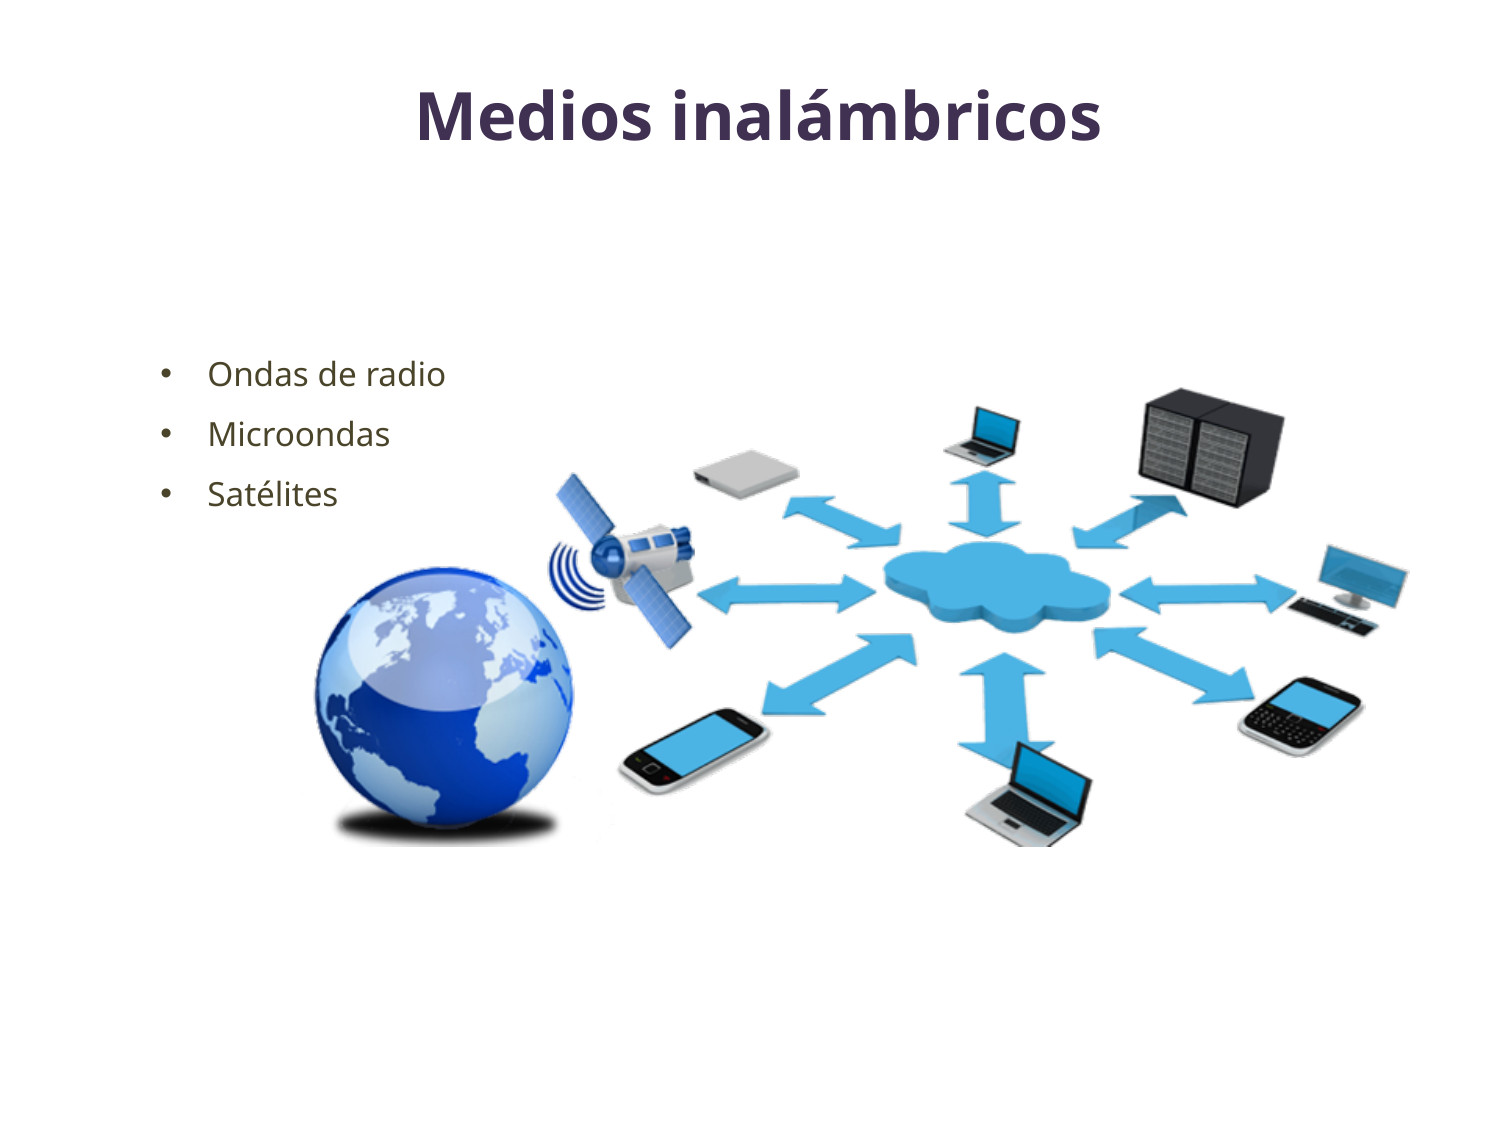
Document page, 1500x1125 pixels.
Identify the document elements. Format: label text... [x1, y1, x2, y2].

picture [300, 385, 1422, 847]
text_box Ondas de radio Microondas Satélites [145, 326, 691, 608]
text_box Medios inalámbricos [14, 19, 1486, 207]
